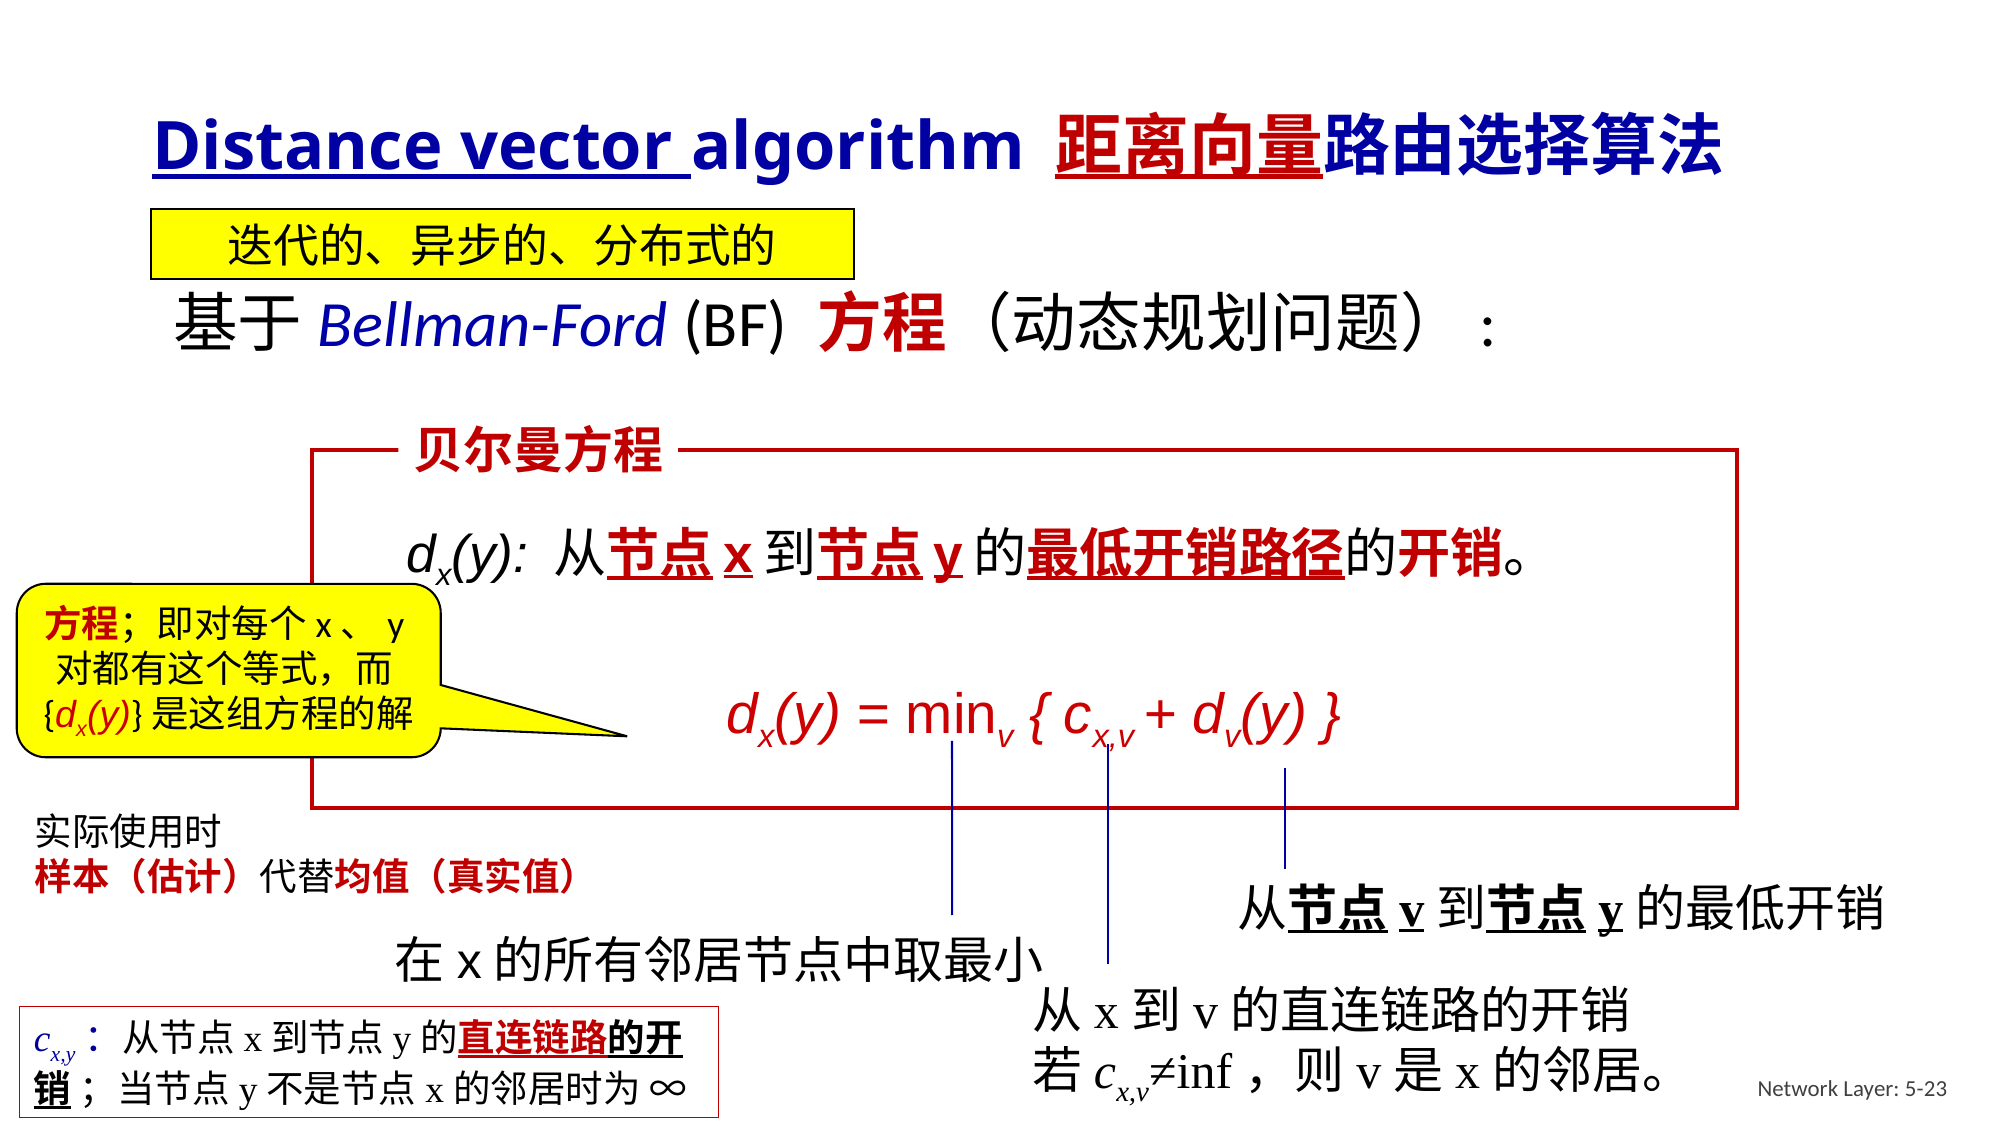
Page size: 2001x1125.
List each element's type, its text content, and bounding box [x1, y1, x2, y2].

list 基于Bellman-Ford (BF) 方程（动态规划问题）: [137, 282, 1912, 368]
text_box 迭代的、异步的、分布式的 [150, 208, 855, 280]
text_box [312, 411, 1738, 837]
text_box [390, 740, 1049, 998]
title Distance vector algorithm 距离向量路由选择算法 [137, 74, 1863, 221]
text_box 方程；即对每个x、y对都有这个等式，而{dx(y)}是这组方程的解 [15, 582, 312, 759]
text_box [1677, 768, 1887, 945]
text_box 实际使用时 样本（估计）代替均值（真实值） [19, 800, 390, 906]
text_box cx,y：从节点x到节点y的直连链路的开销 ；当节点y不是节点x的邻居时为 ∞ [19, 1006, 719, 1118]
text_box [1047, 744, 1677, 1108]
slide_number Network Layer: 5-23 [1512, 1056, 1963, 1117]
